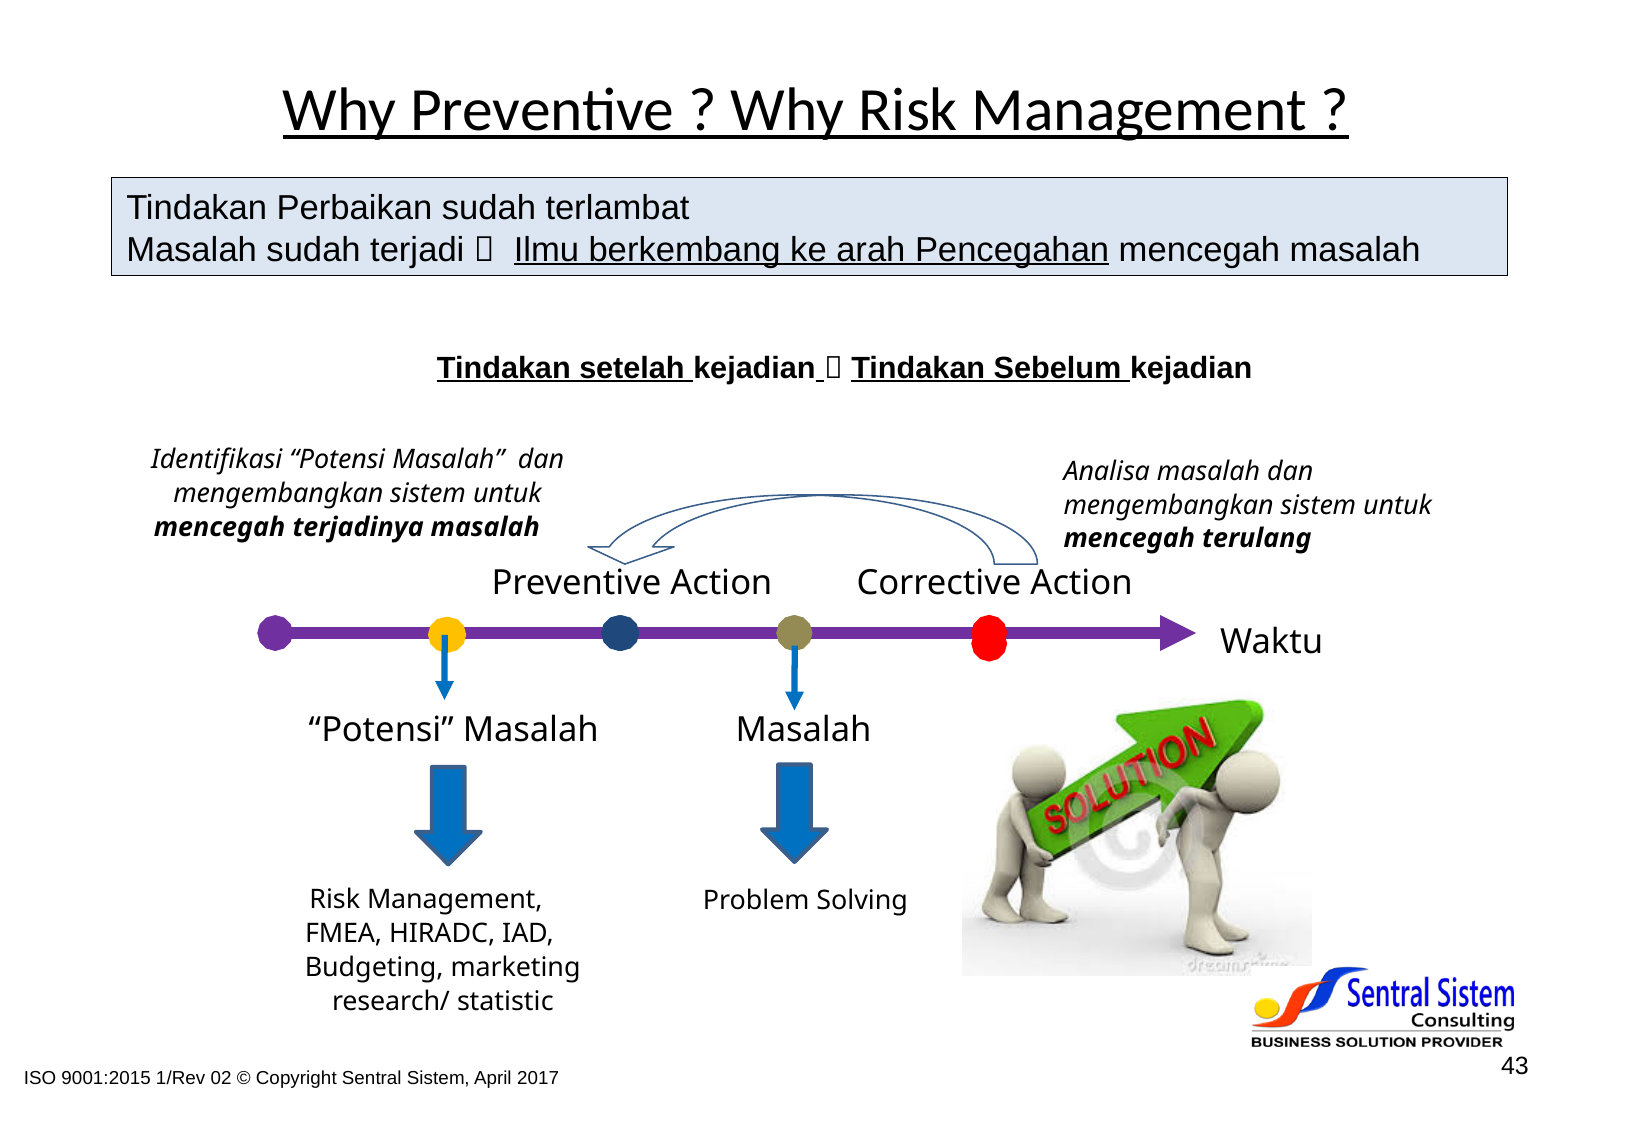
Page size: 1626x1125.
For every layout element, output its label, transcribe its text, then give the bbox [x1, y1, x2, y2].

text_box Identifikasi “Potensi Masalah” dan mengembangkan sistem untuk mencegah terjadinya masalah [127, 432, 589, 550]
slide_number 43 [1164, 1042, 1544, 1103]
text_box [585, 492, 1040, 567]
text_box [413, 764, 483, 867]
text_box Tindakan Perbaikan sudah terlambat Masalah sudah terjadi  Ilmu berkembang ke arah Pencegahan mencegah masalah [111, 177, 1508, 276]
text_box Risk Management, FMEA, HIRADC, IAD, Budgeting, marketing research/ statistic [224, 872, 636, 1023]
text_box Analisa masalah dan mengembangkan sistem untuk mencegah terulang [1048, 444, 1474, 561]
text_box Tindakan setelah kejadian  Tindakan Sebelum kejadian [421, 340, 1285, 393]
text_box Masalah [720, 699, 905, 756]
text_box Problem Solving [653, 873, 957, 923]
text_box Preventive Action [437, 552, 827, 609]
picture [962, 674, 1515, 1047]
text_box Corrective Action [827, 552, 1174, 609]
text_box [274, 632, 1197, 644]
text_box Waktu [1205, 611, 1390, 668]
text_box [760, 762, 829, 865]
title Why Preventive ? Why Risk Management ? [140, 19, 1492, 177]
text_box “Potensi” Masalah [293, 699, 651, 756]
